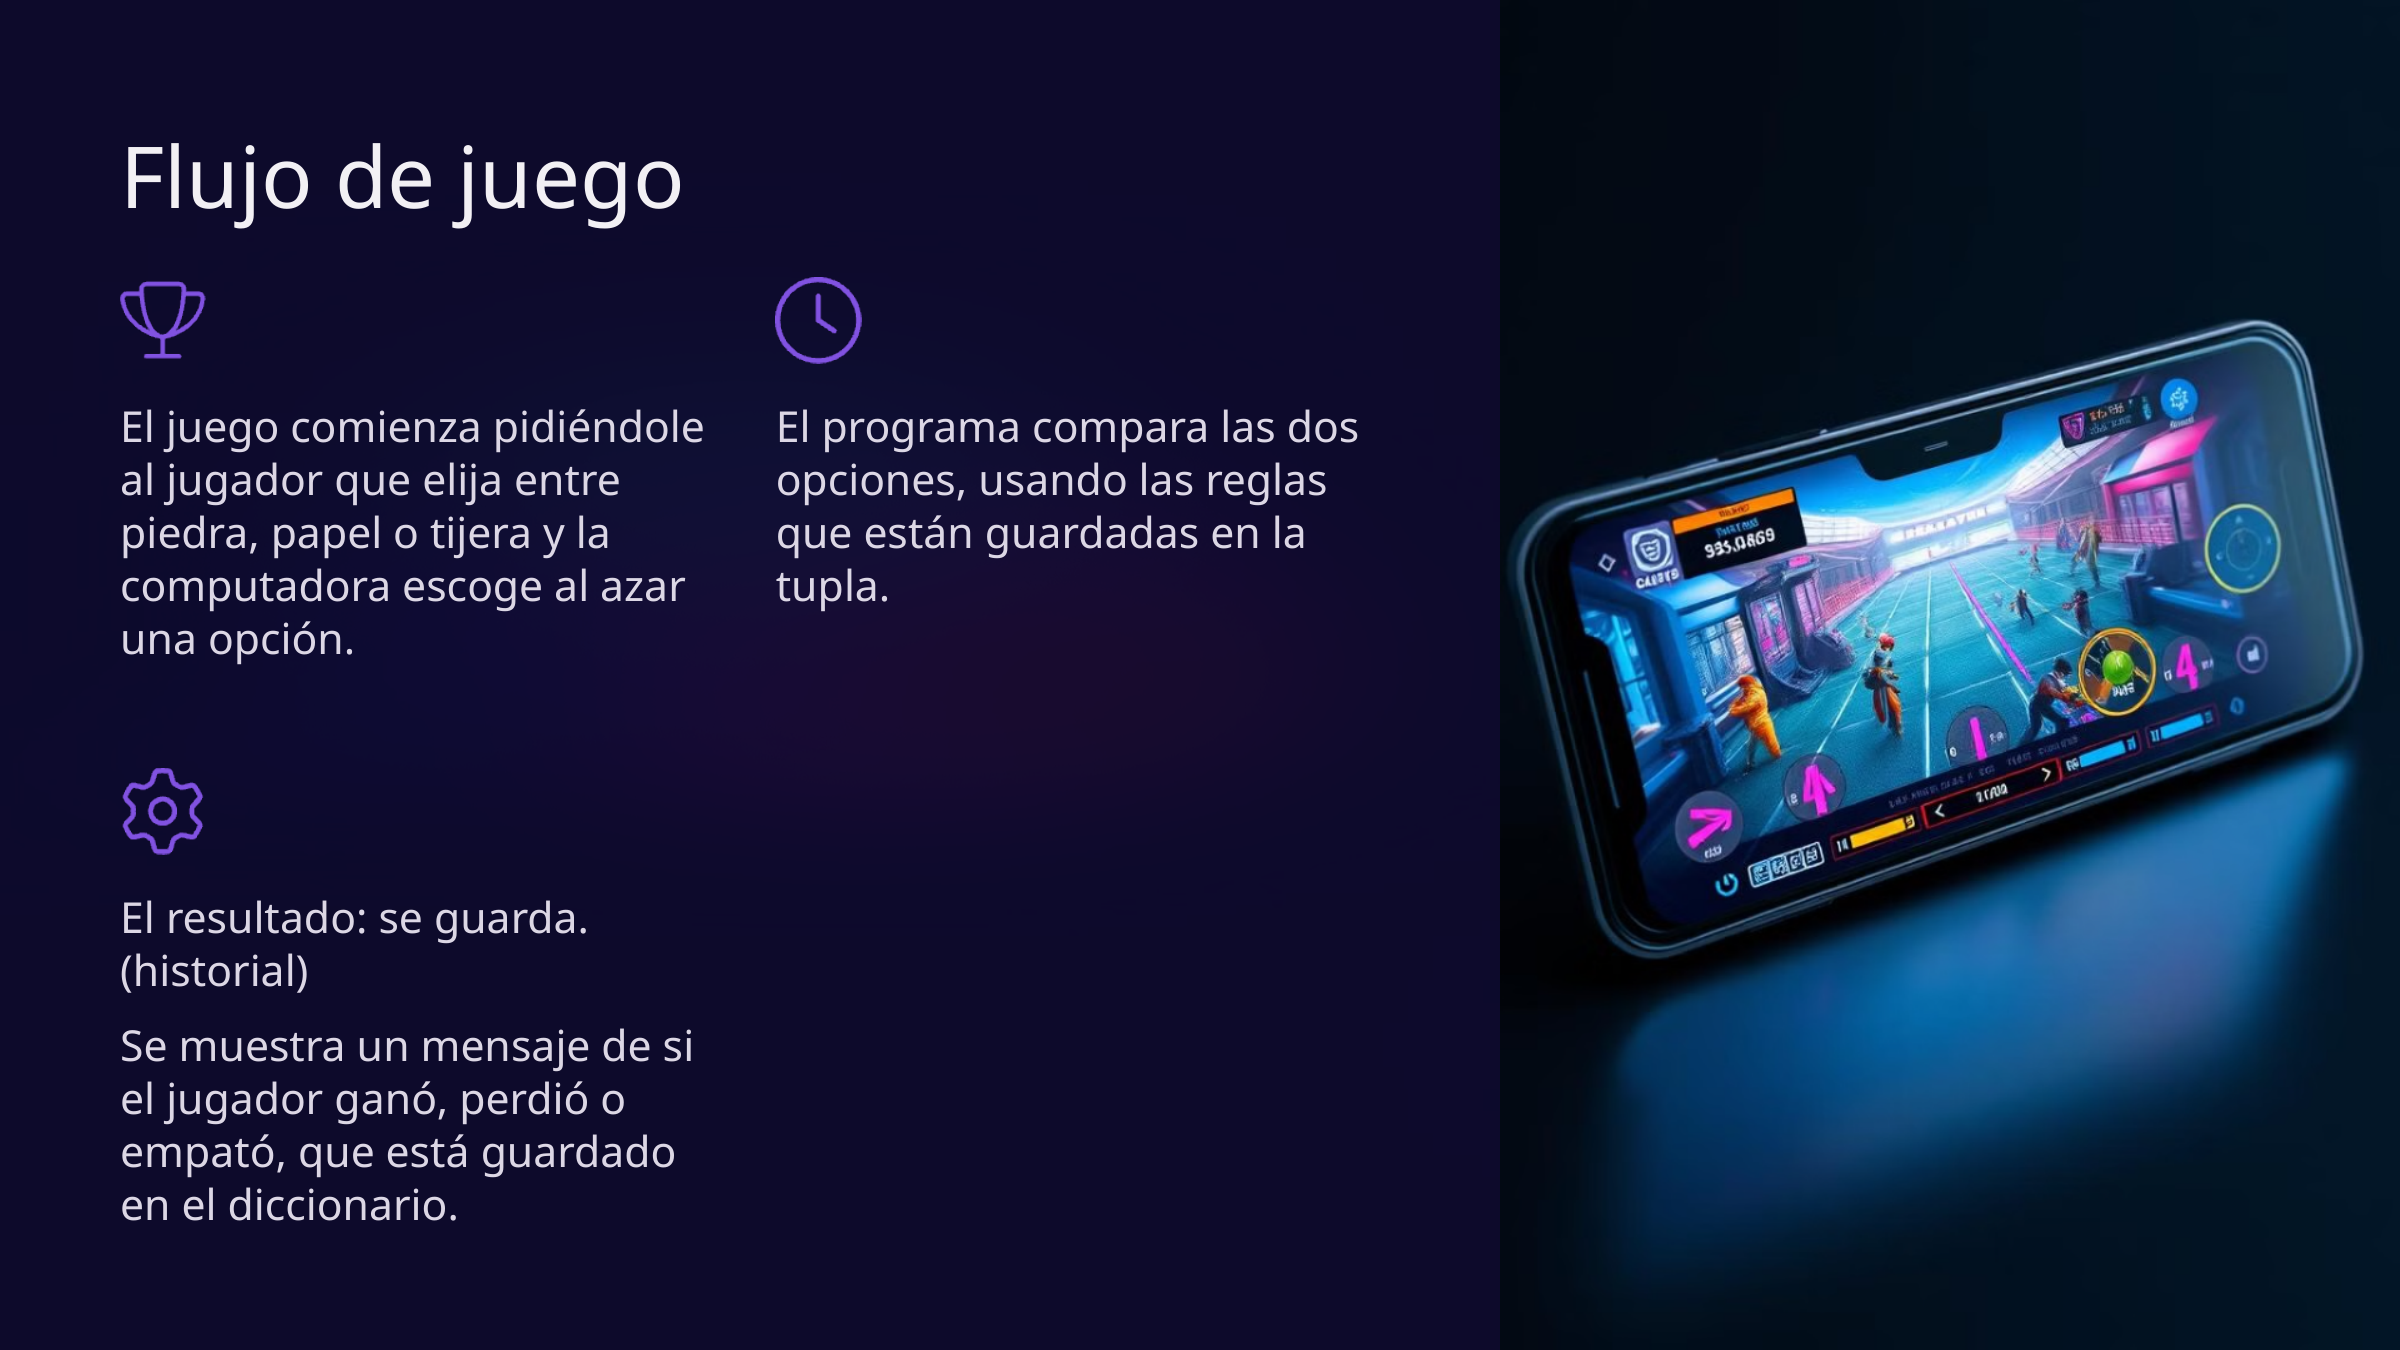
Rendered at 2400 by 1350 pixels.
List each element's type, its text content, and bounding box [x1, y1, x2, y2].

picture [120, 277, 206, 364]
picture [120, 768, 206, 855]
picture [775, 277, 862, 364]
text_box El juego comienza pidiéndole al jugador que elija entre piedra, papel o tijera y la computadora escoge al azar una opción. [120, 397, 725, 666]
text_box El programa compara las dos opciones, usando las reglas que están guardadas en la tupla. [775, 397, 1380, 612]
text_box Flujo de juego [120, 118, 979, 226]
text_box Se muestra un mensaje de si el jugador ganó, perdió o empató, que está guardado en el diccionario. [120, 1016, 725, 1232]
text_box El resultado: se guarda. (historial) [120, 888, 725, 997]
picture [1499, 0, 2400, 1350]
